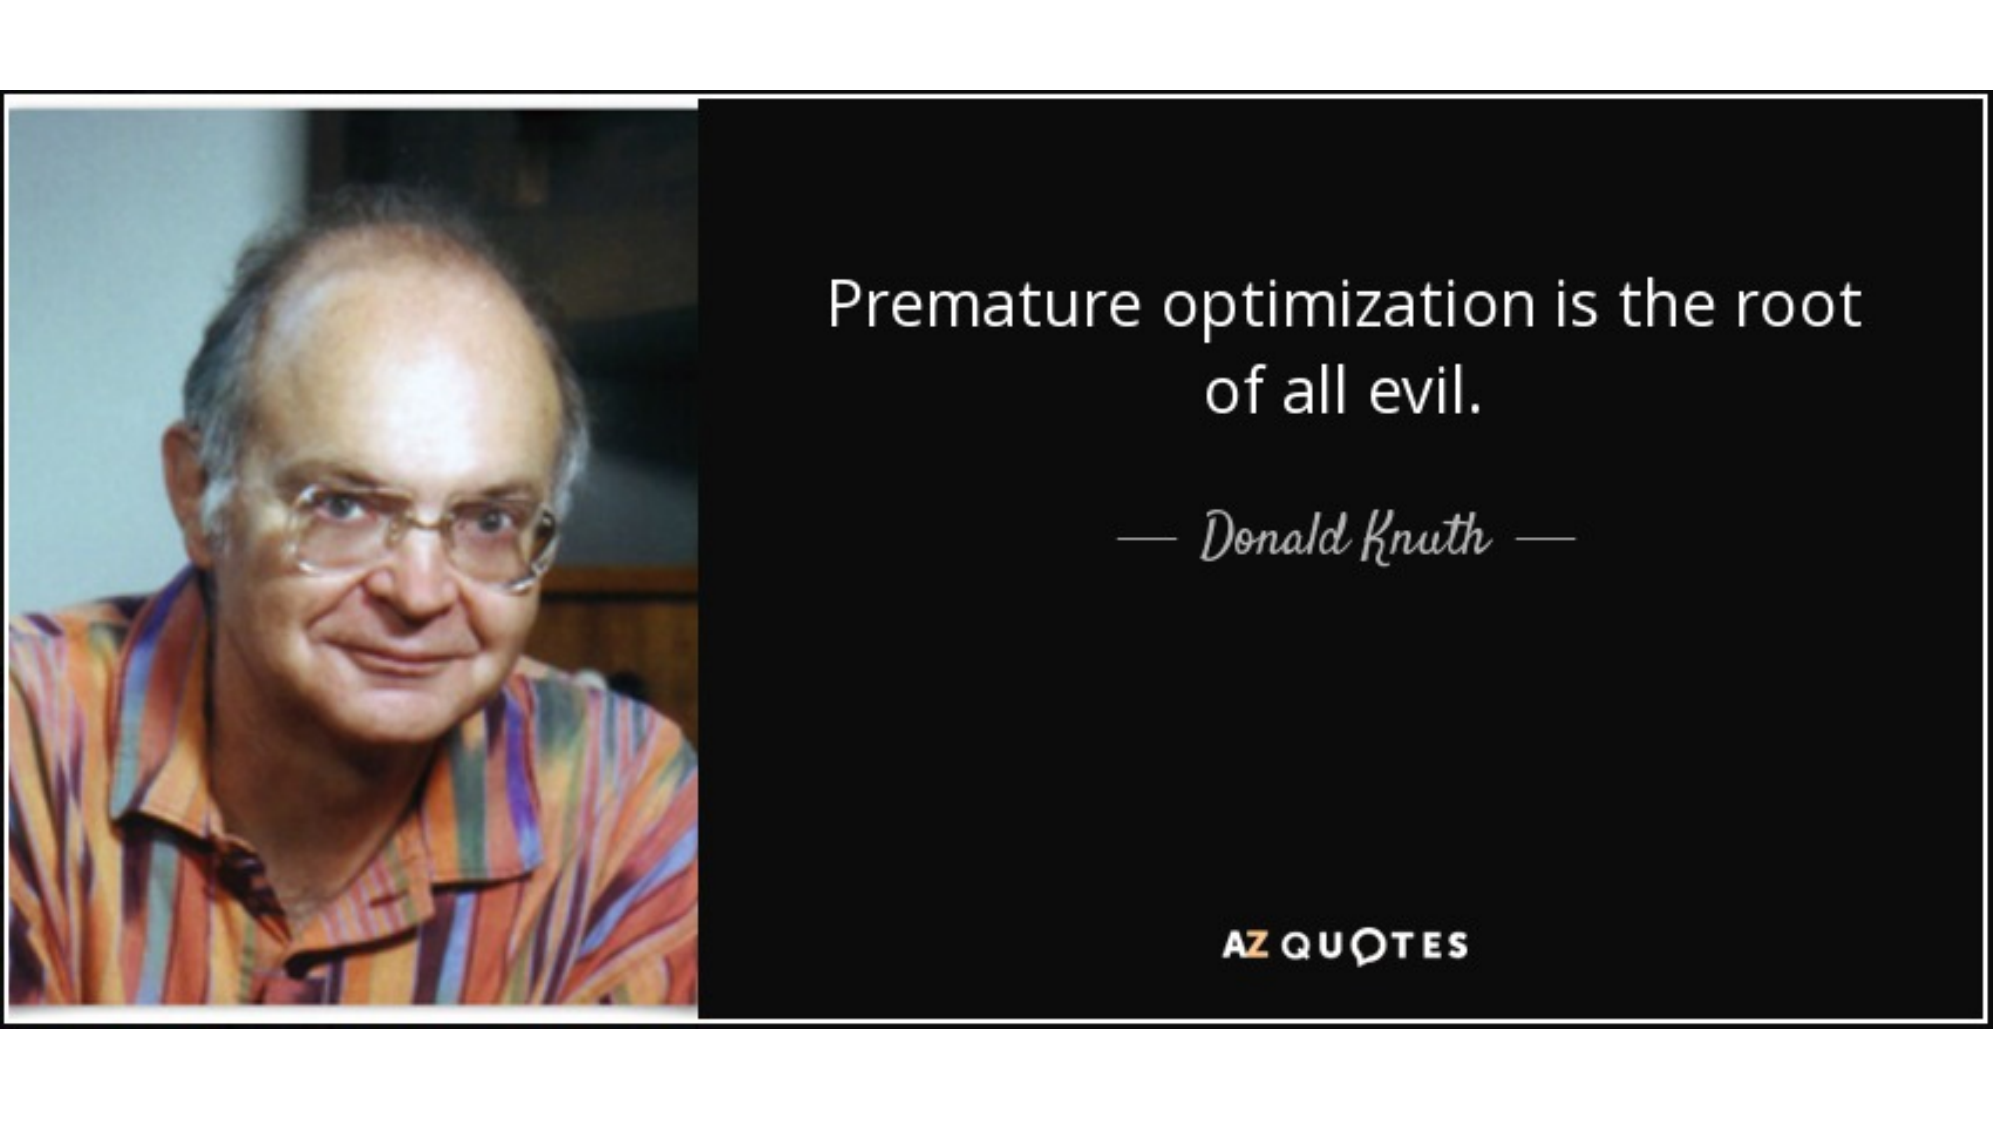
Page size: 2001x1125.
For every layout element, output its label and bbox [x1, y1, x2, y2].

picture [0, 90, 1993, 1029]
